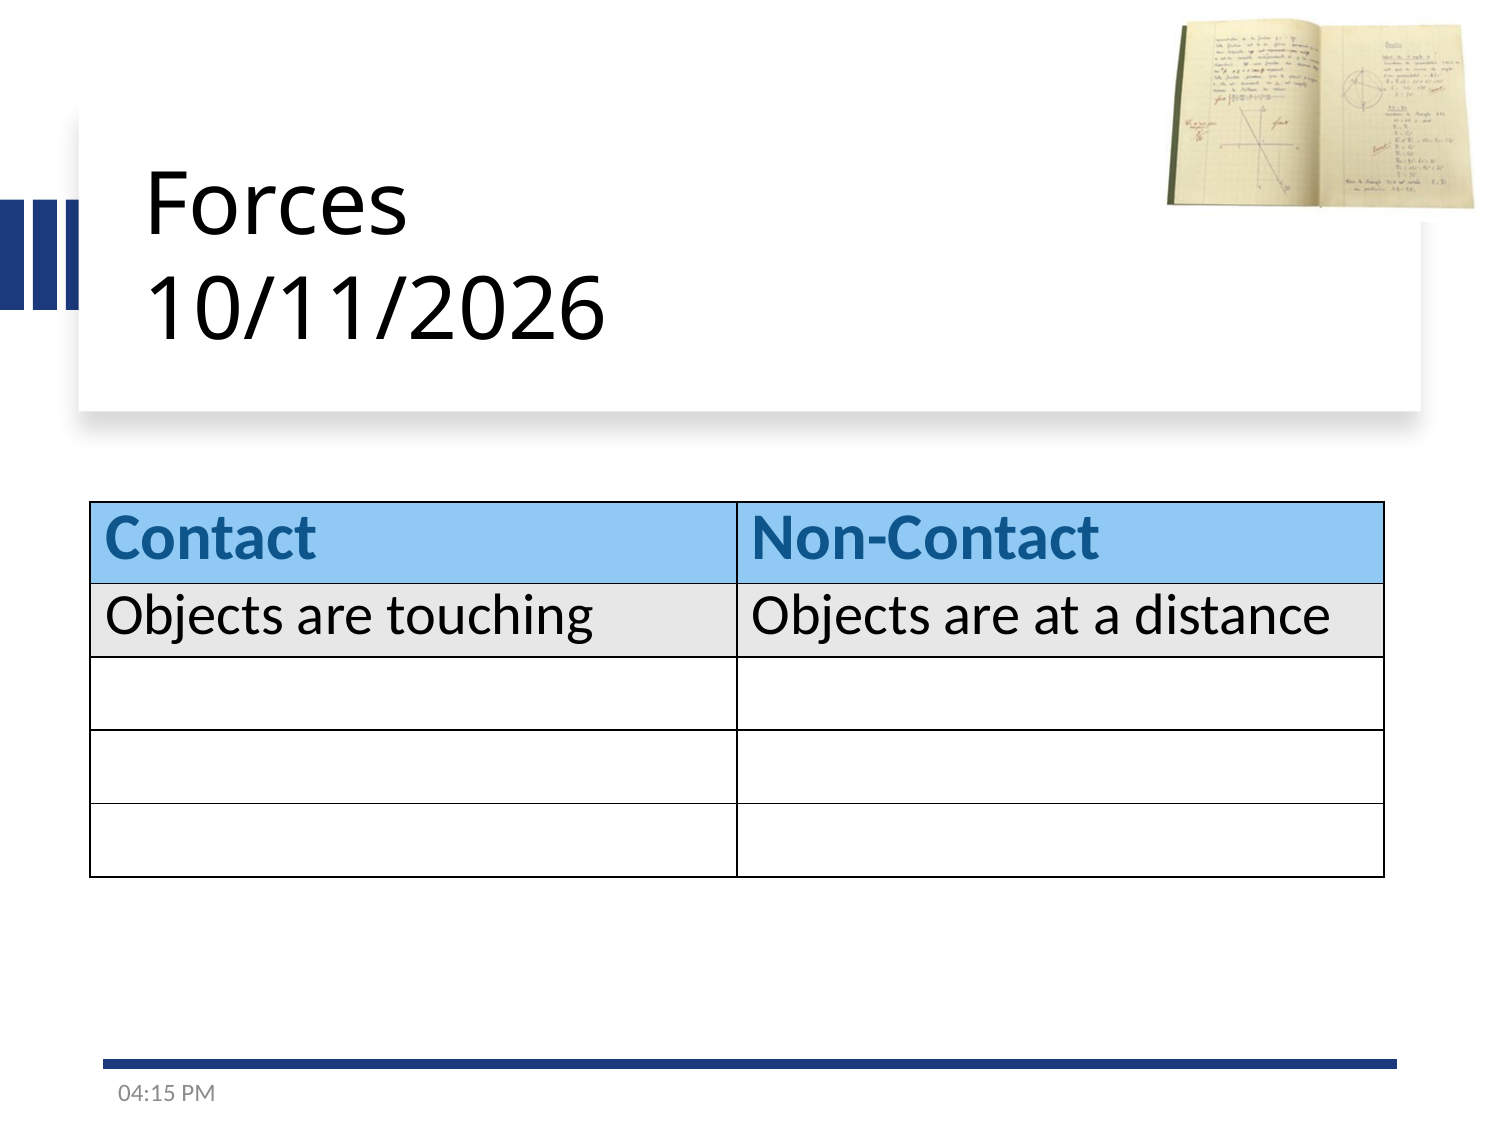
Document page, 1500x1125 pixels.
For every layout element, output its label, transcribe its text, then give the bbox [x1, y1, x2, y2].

table_cell Objects are at a distance [738, 584, 1383, 656]
table_cell [738, 731, 1383, 803]
text_box [0, 0, 1500, 1125]
table_header Non-Contact [738, 503, 1383, 583]
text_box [0, 199, 90, 311]
table_cell Objects are touching [91, 584, 736, 656]
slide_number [103, 1065, 441, 1125]
table_cell [91, 731, 736, 803]
table_cell [91, 804, 736, 876]
text_box [78, 100, 1422, 412]
table_cell [738, 804, 1383, 876]
table_cell [738, 658, 1383, 729]
table_header Contact [91, 503, 736, 583]
title Forces 18/07/2024 [128, 132, 1352, 388]
table_cell [91, 658, 736, 729]
picture [1165, 17, 1478, 222]
